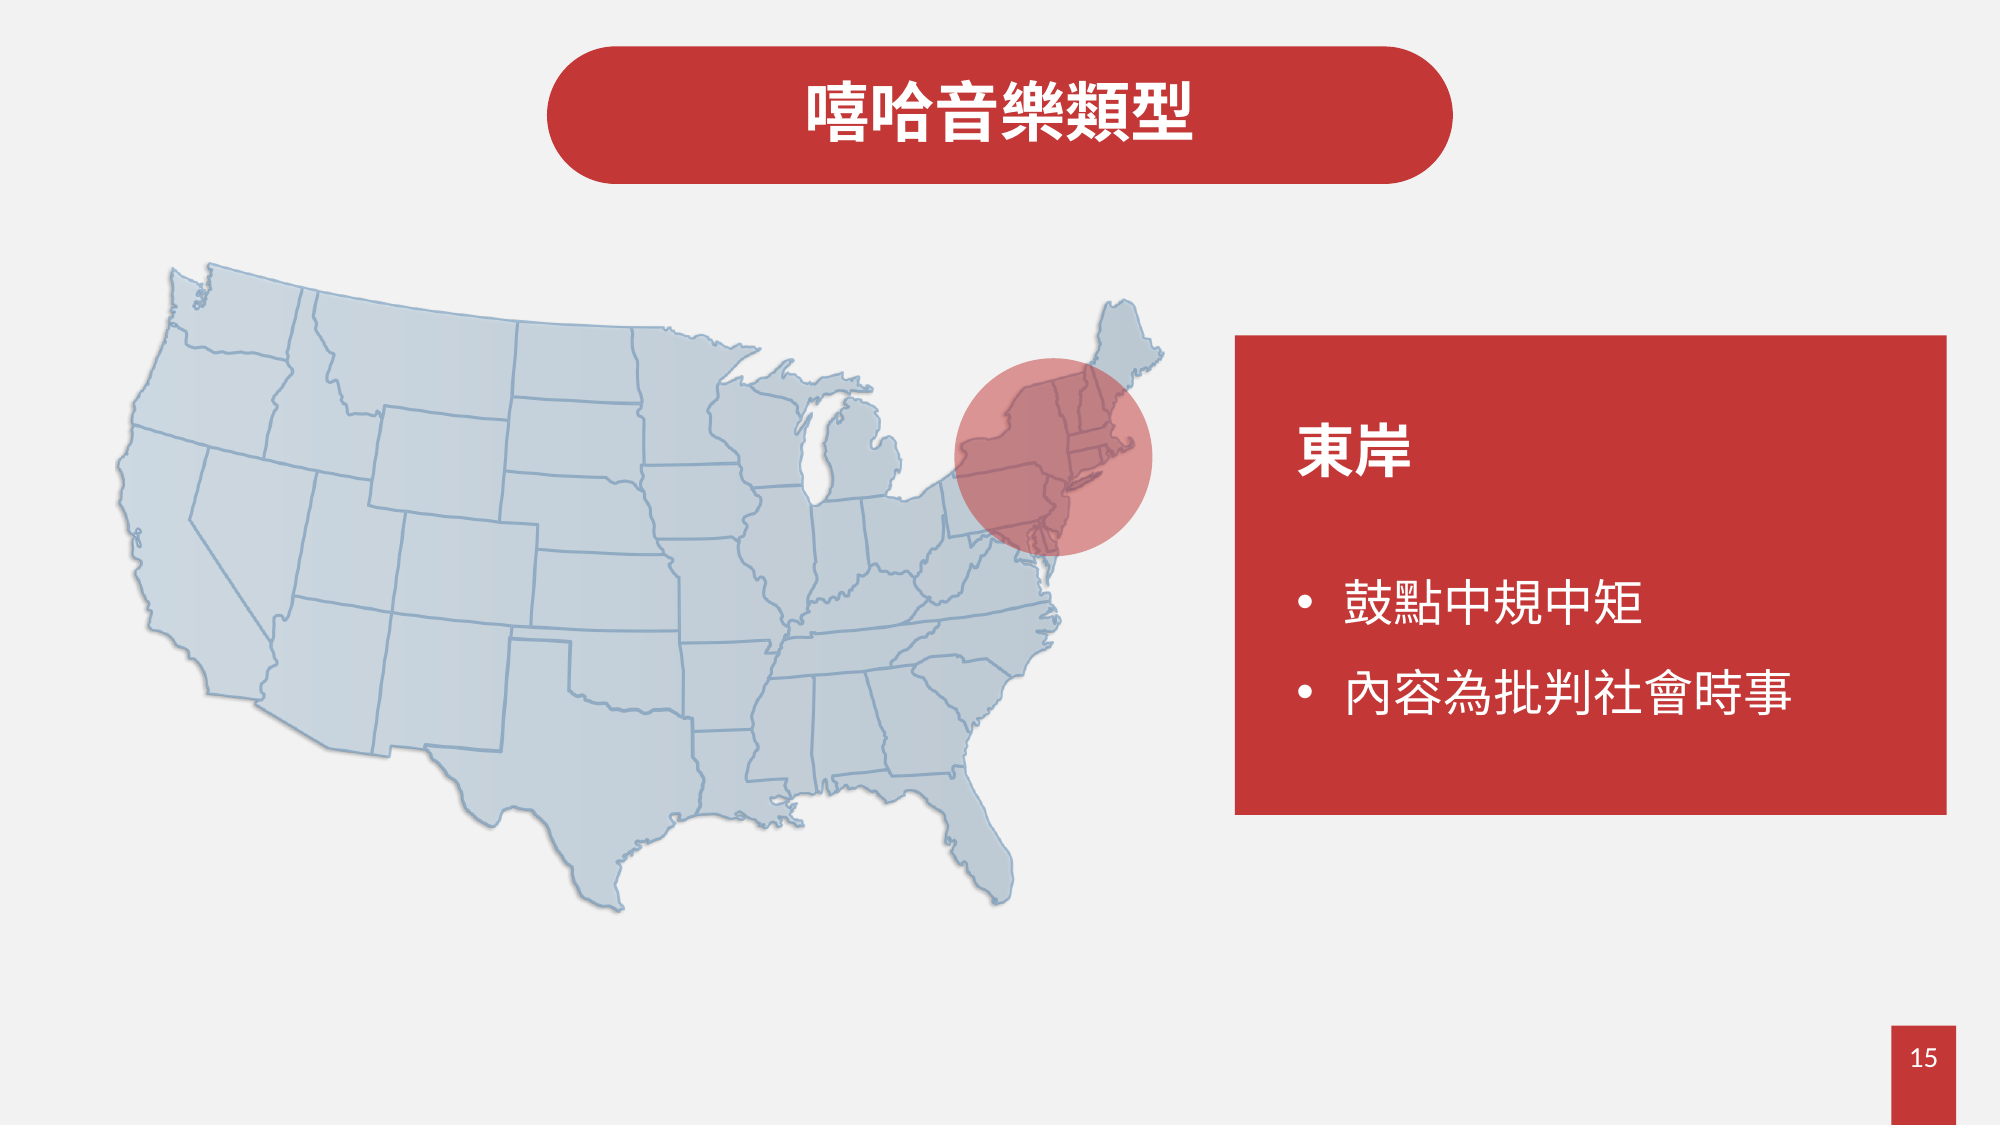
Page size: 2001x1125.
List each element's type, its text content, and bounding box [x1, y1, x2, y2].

text_box 東岸 [1281, 406, 1831, 492]
text_box 鼓點中規中矩 內容為批判社會時事 [1281, 534, 1866, 730]
text_box [1234, 334, 1948, 816]
slide_number 15 [1891, 1025, 1957, 1086]
title 嘻哈音樂類型 [583, 72, 1417, 159]
picture [115, 241, 1177, 973]
